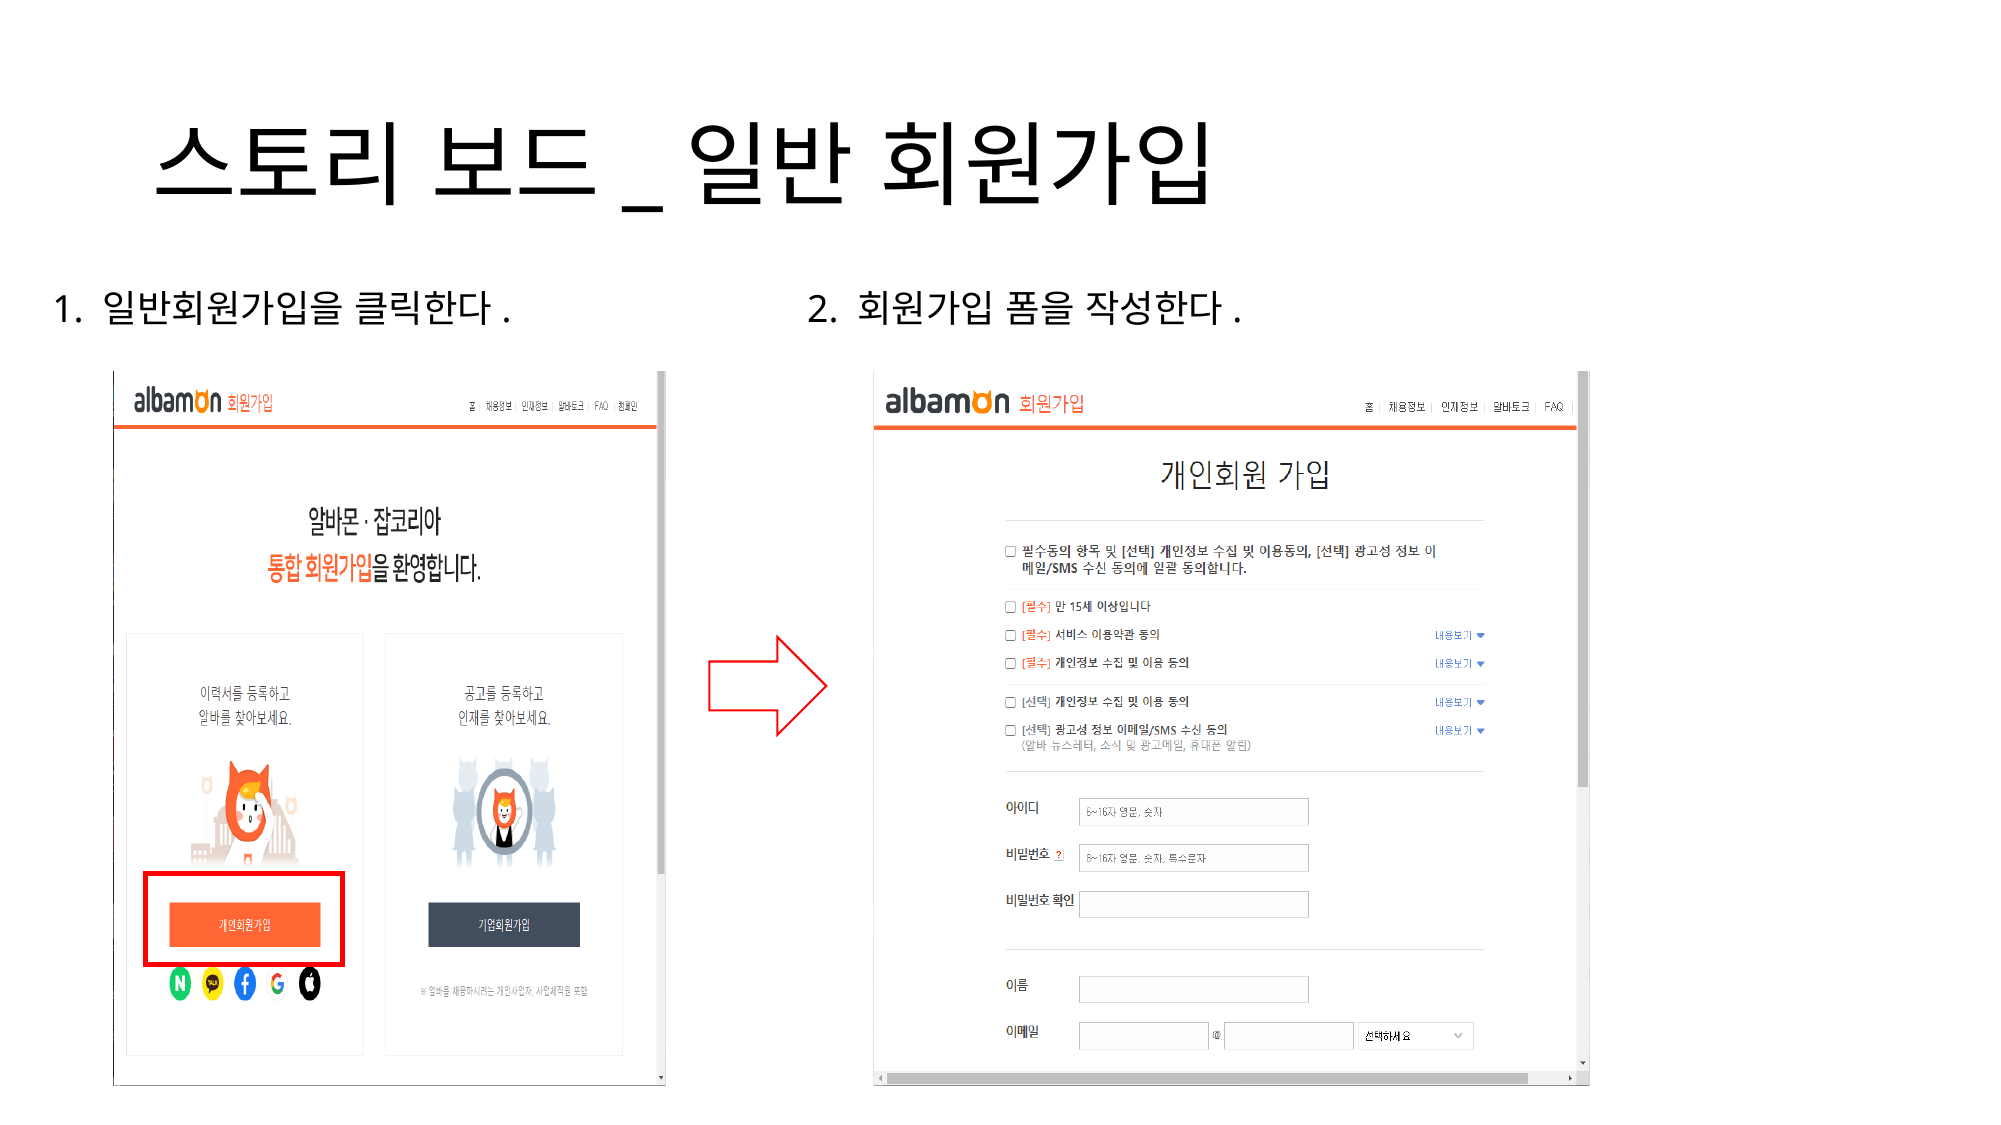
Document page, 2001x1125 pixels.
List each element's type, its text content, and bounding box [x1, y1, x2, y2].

text_box [708, 634, 828, 738]
text_box 2. 회원가입 폼을 작성한다. [792, 277, 1302, 337]
title 스토리 보드_일반 회원가입 [137, 59, 1863, 278]
picture [873, 371, 1590, 1086]
picture [113, 371, 666, 1086]
text_box 1. 일반회원가입을 클릭한다. [37, 277, 562, 337]
